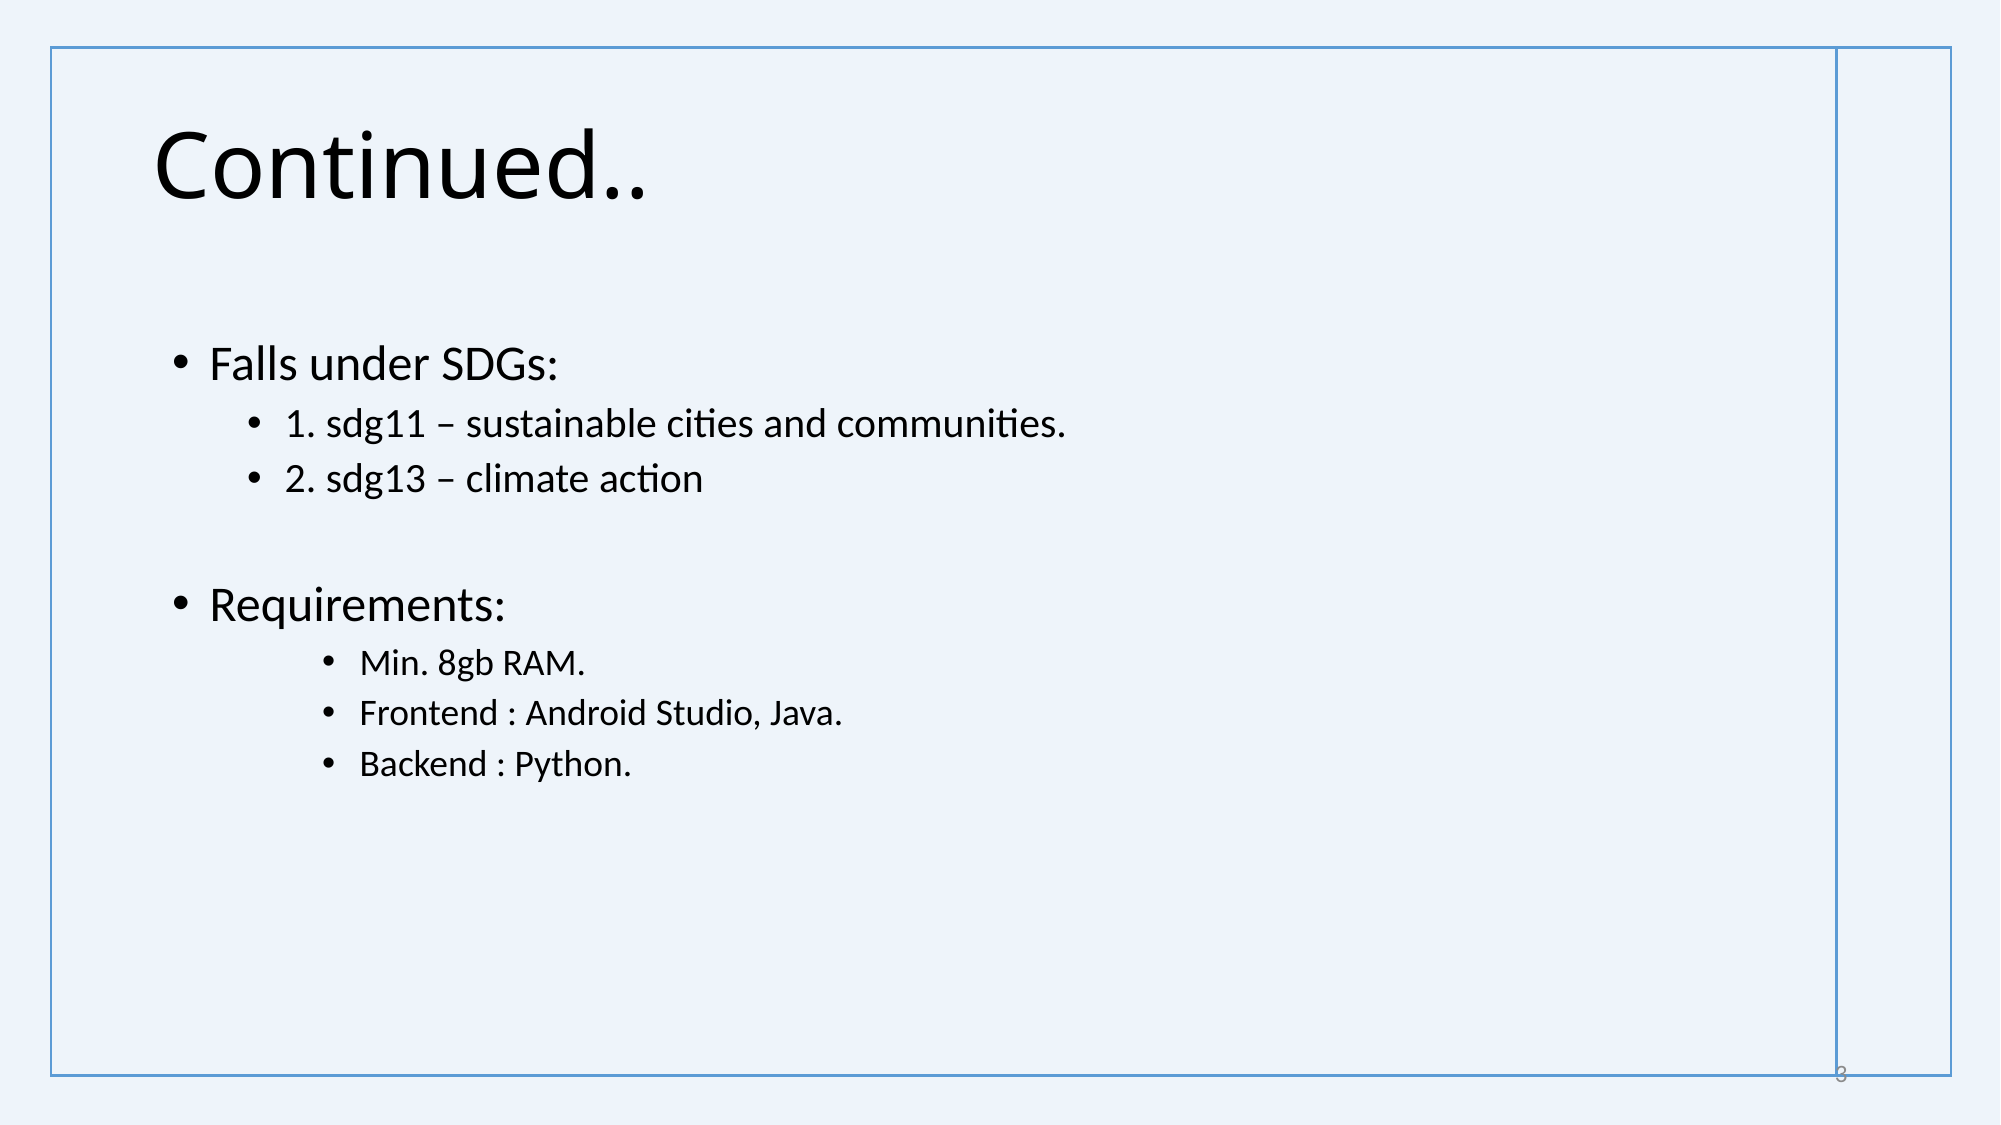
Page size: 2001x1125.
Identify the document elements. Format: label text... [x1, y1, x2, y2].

title Continued.. [137, 59, 1863, 278]
slide_number 3 [1412, 1042, 1863, 1103]
list Falls under SDGs: 1. sdg11 – sustainable cities and communities. 2. sdg13 – climate action Requirements: Min. 8gb RAM. Frontend : Android Studio, Java. Backend : Python. [157, 278, 1808, 914]
